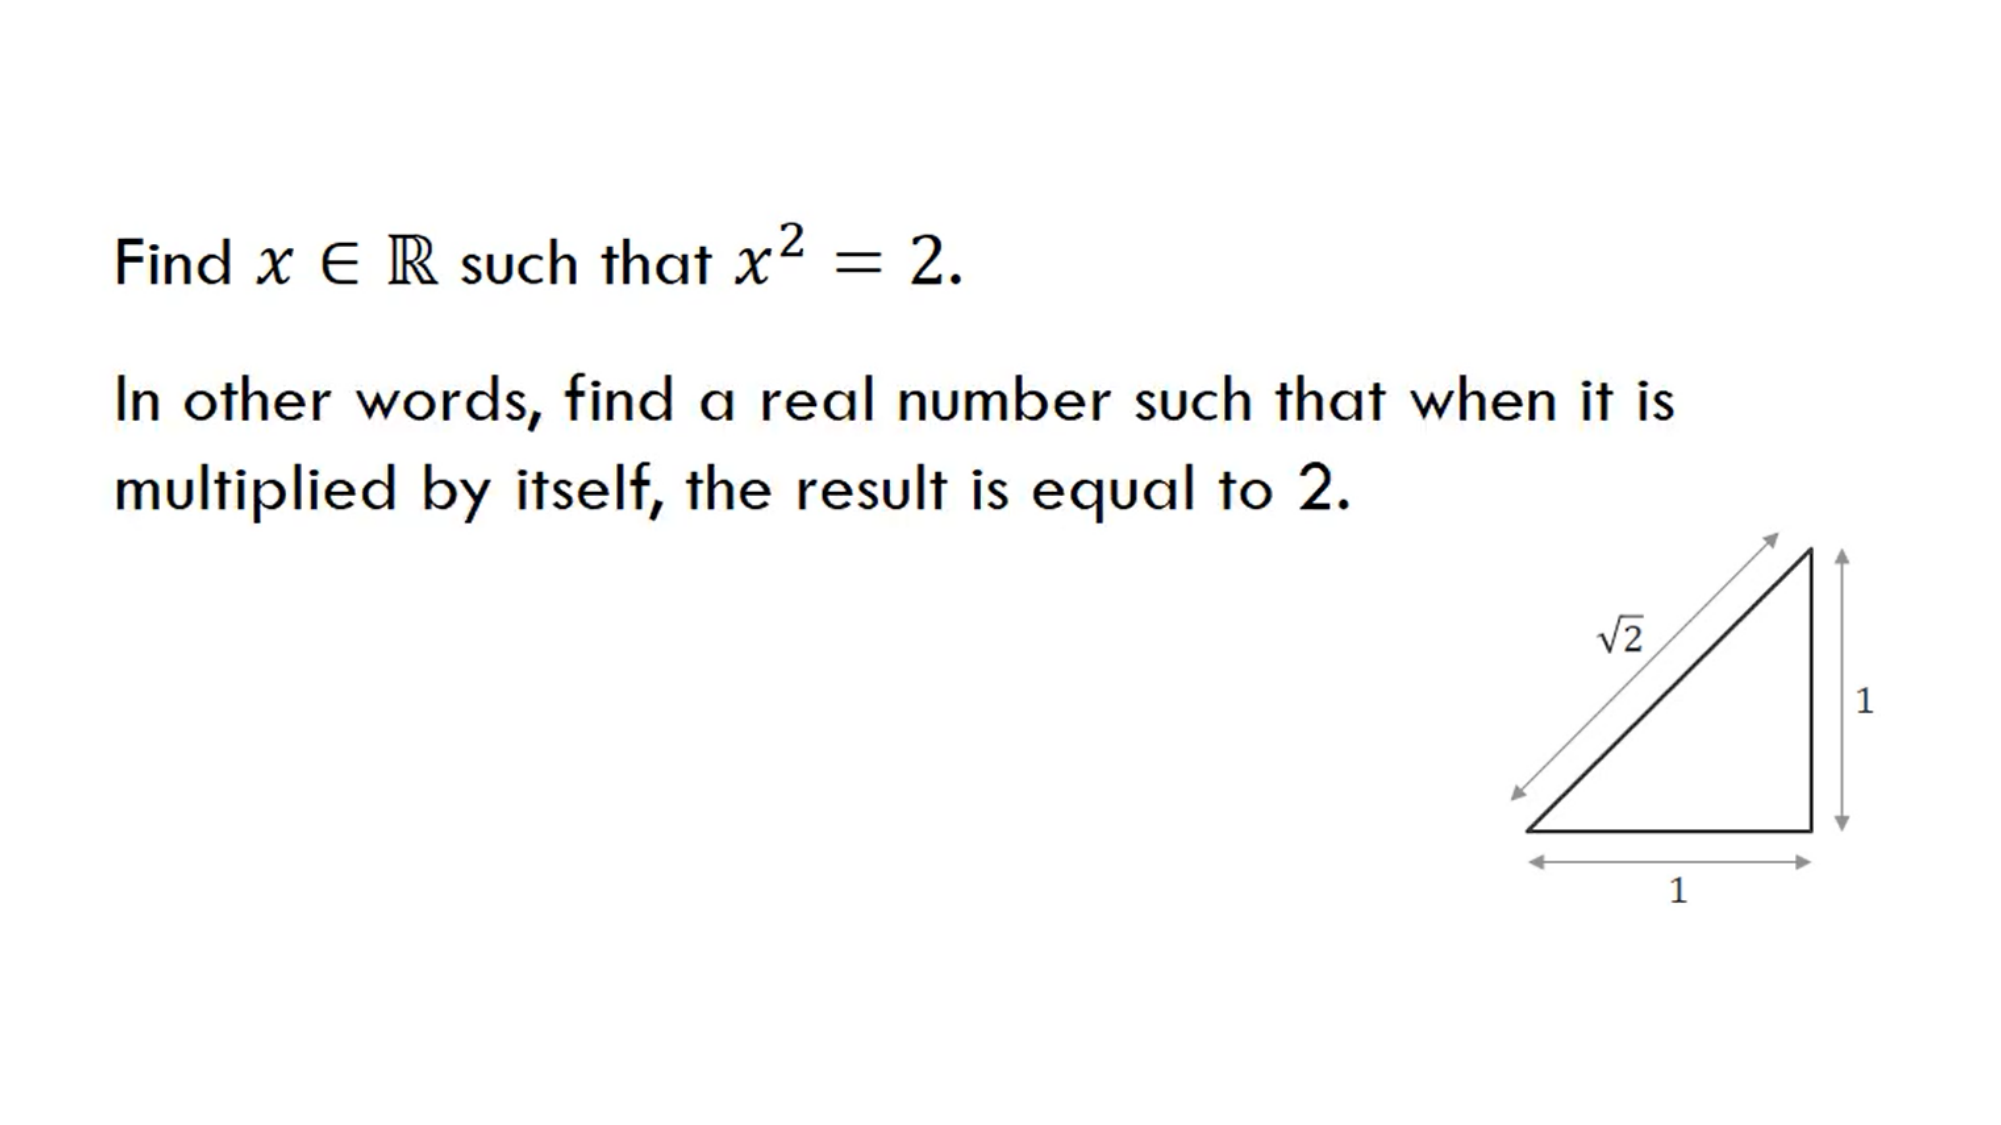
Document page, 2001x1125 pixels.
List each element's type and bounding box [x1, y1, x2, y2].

picture [98, 189, 1902, 936]
